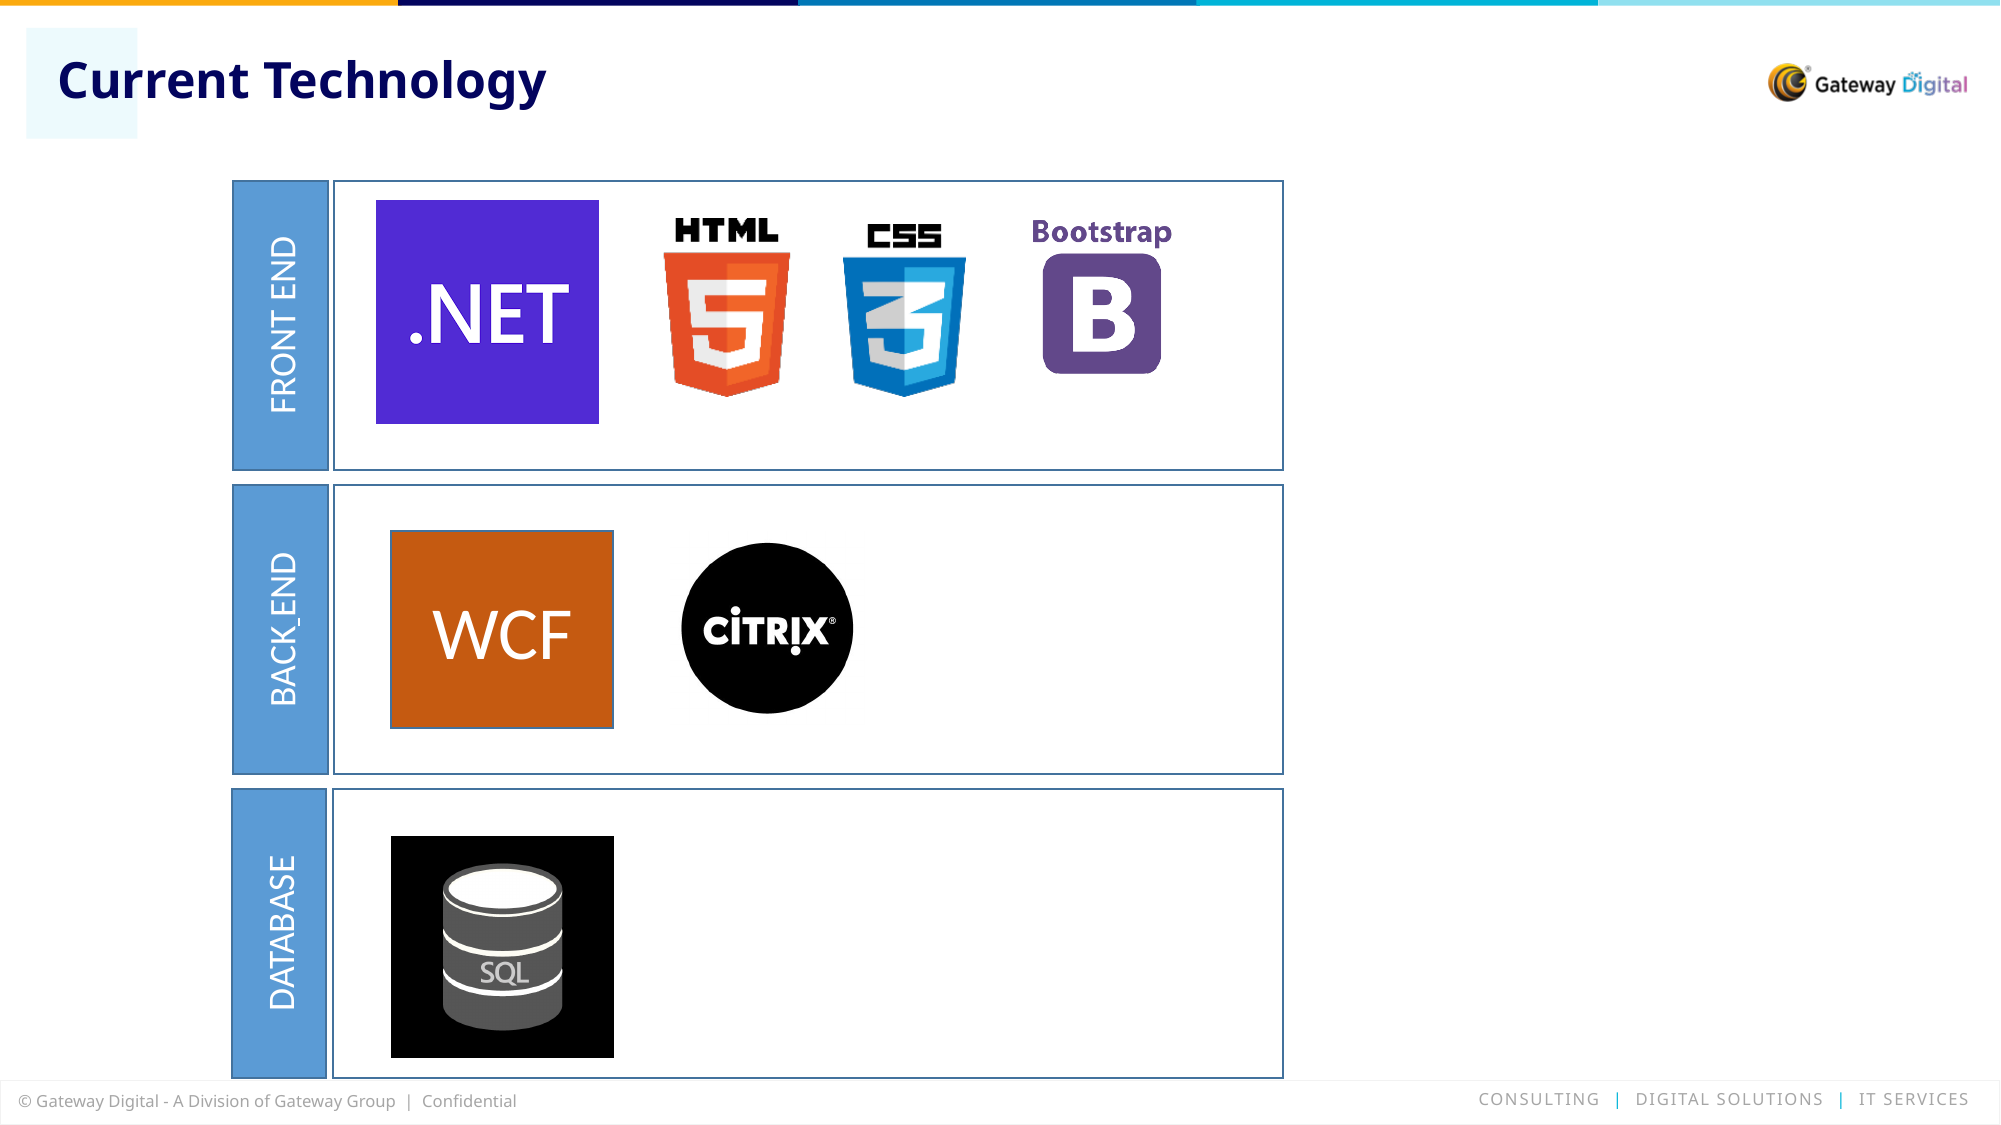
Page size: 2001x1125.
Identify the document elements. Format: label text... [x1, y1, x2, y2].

title Current Technology [42, 47, 1158, 118]
picture [1030, 218, 1172, 374]
picture [1735, 29, 2000, 136]
picture [638, 218, 816, 397]
picture [670, 531, 865, 725]
picture [843, 224, 966, 397]
picture [391, 836, 614, 1059]
picture [376, 200, 599, 424]
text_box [231, 180, 1283, 1079]
